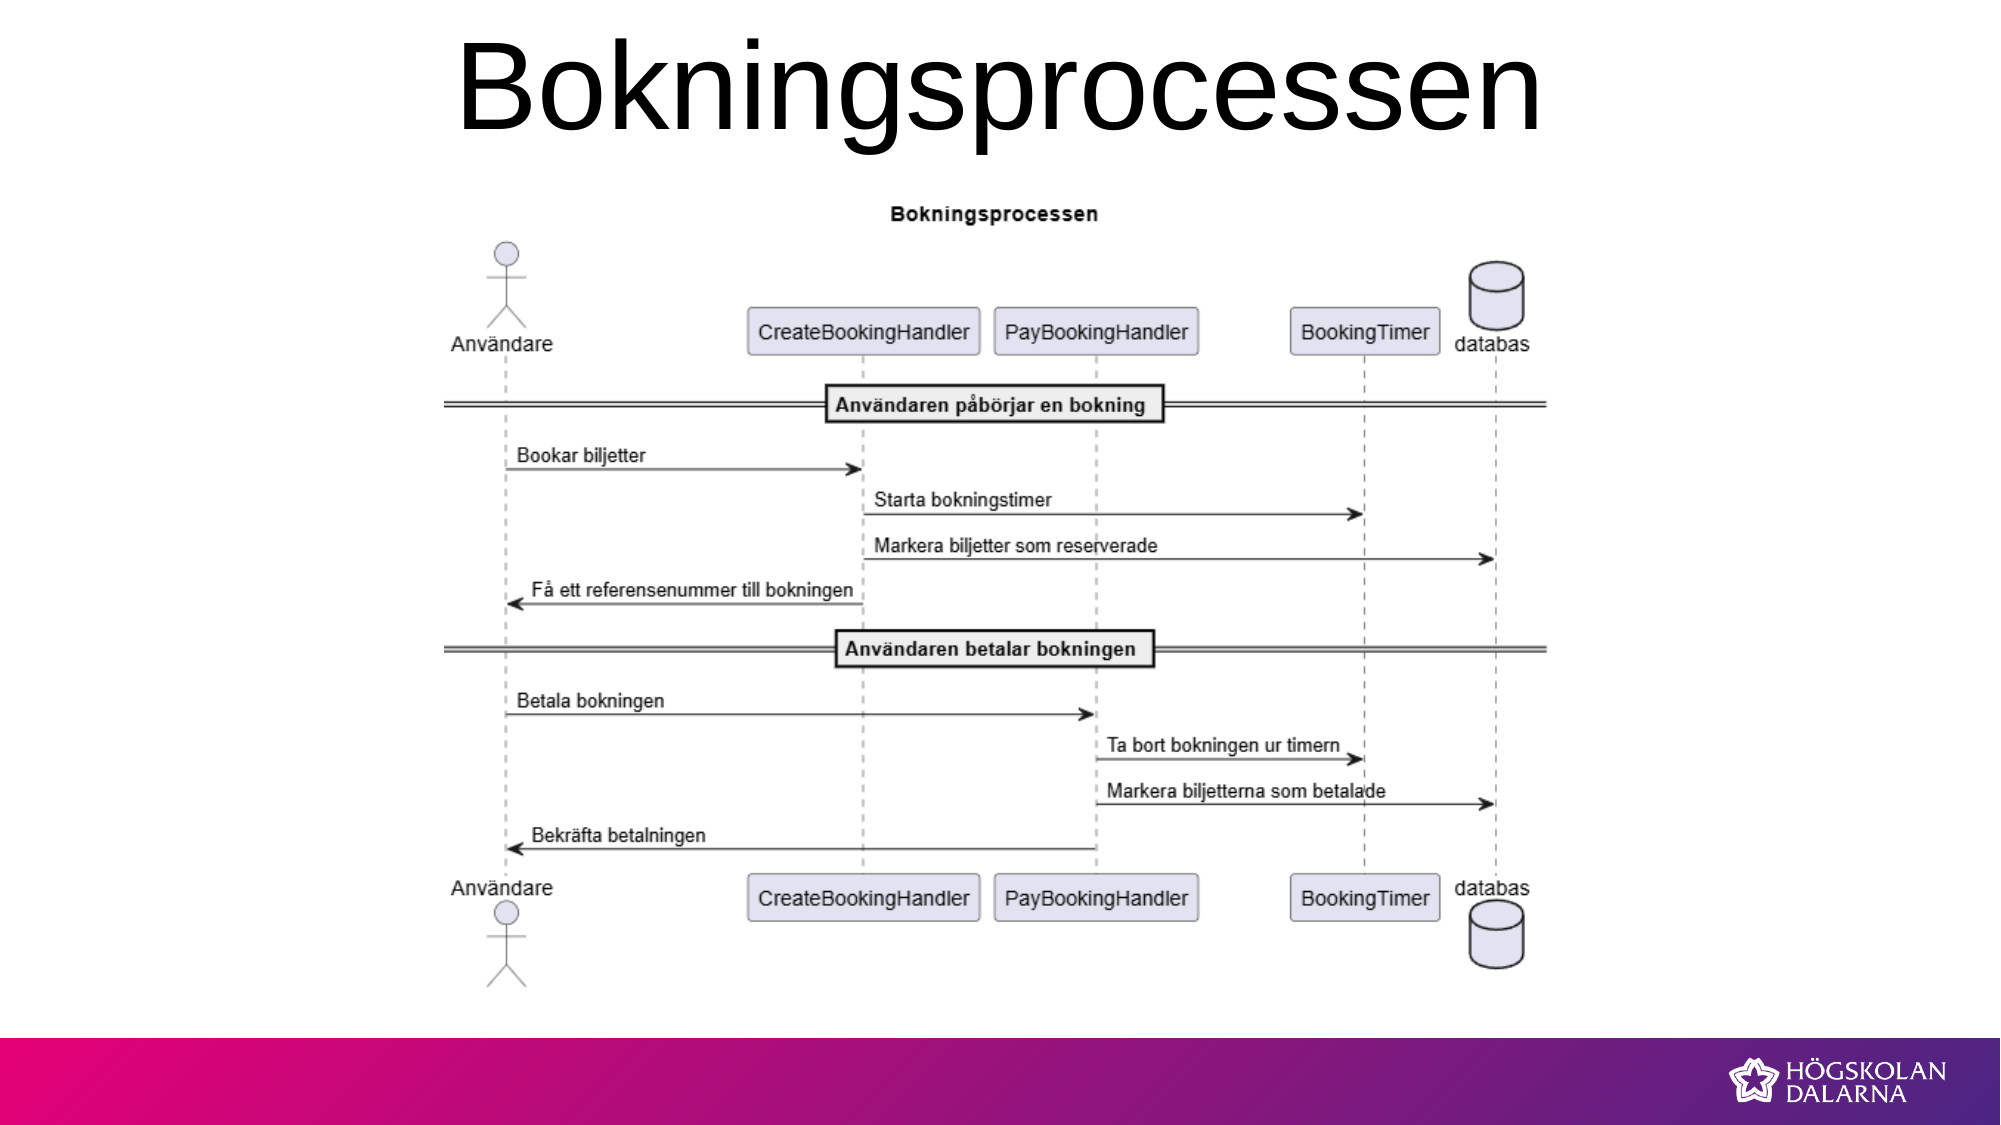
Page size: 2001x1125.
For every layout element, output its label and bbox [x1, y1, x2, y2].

picture [444, 177, 1556, 996]
picture [1711, 1040, 1963, 1120]
